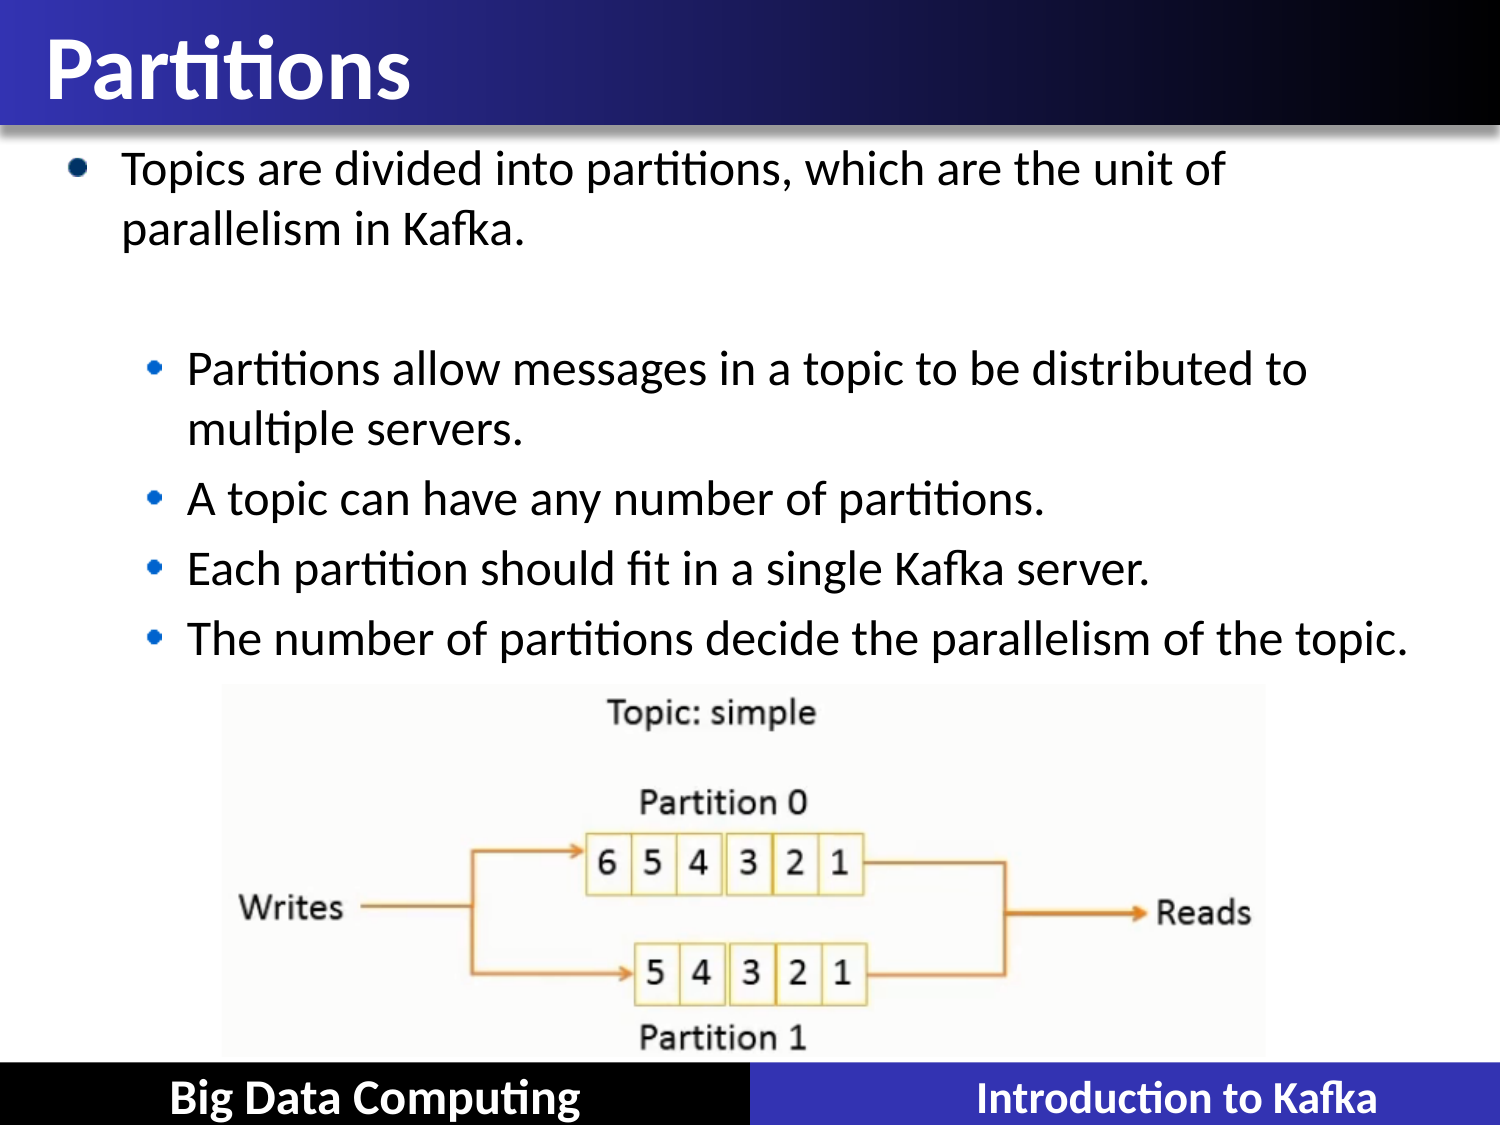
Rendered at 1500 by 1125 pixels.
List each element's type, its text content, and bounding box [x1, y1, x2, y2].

title Partitions [0, 0, 1463, 126]
picture [140, 485, 162, 507]
text_box Introduction to Kafka [854, 1065, 1500, 1125]
text_box Big Data Computing [0, 1070, 750, 1119]
picture [65, 155, 87, 177]
picture [140, 355, 162, 377]
picture [140, 624, 162, 647]
list Topics are divided into partitions, which are the unit of parallelism in Kafka. Partitions allow messages in a topic to be distributed to multiple servers. A topic can have any number of partitions. Each partition should fit in a single Kafka server. The number of partitions decide the parallelism of the topic. [49, 127, 1454, 959]
picture [140, 554, 162, 577]
picture [221, 684, 1266, 1057]
